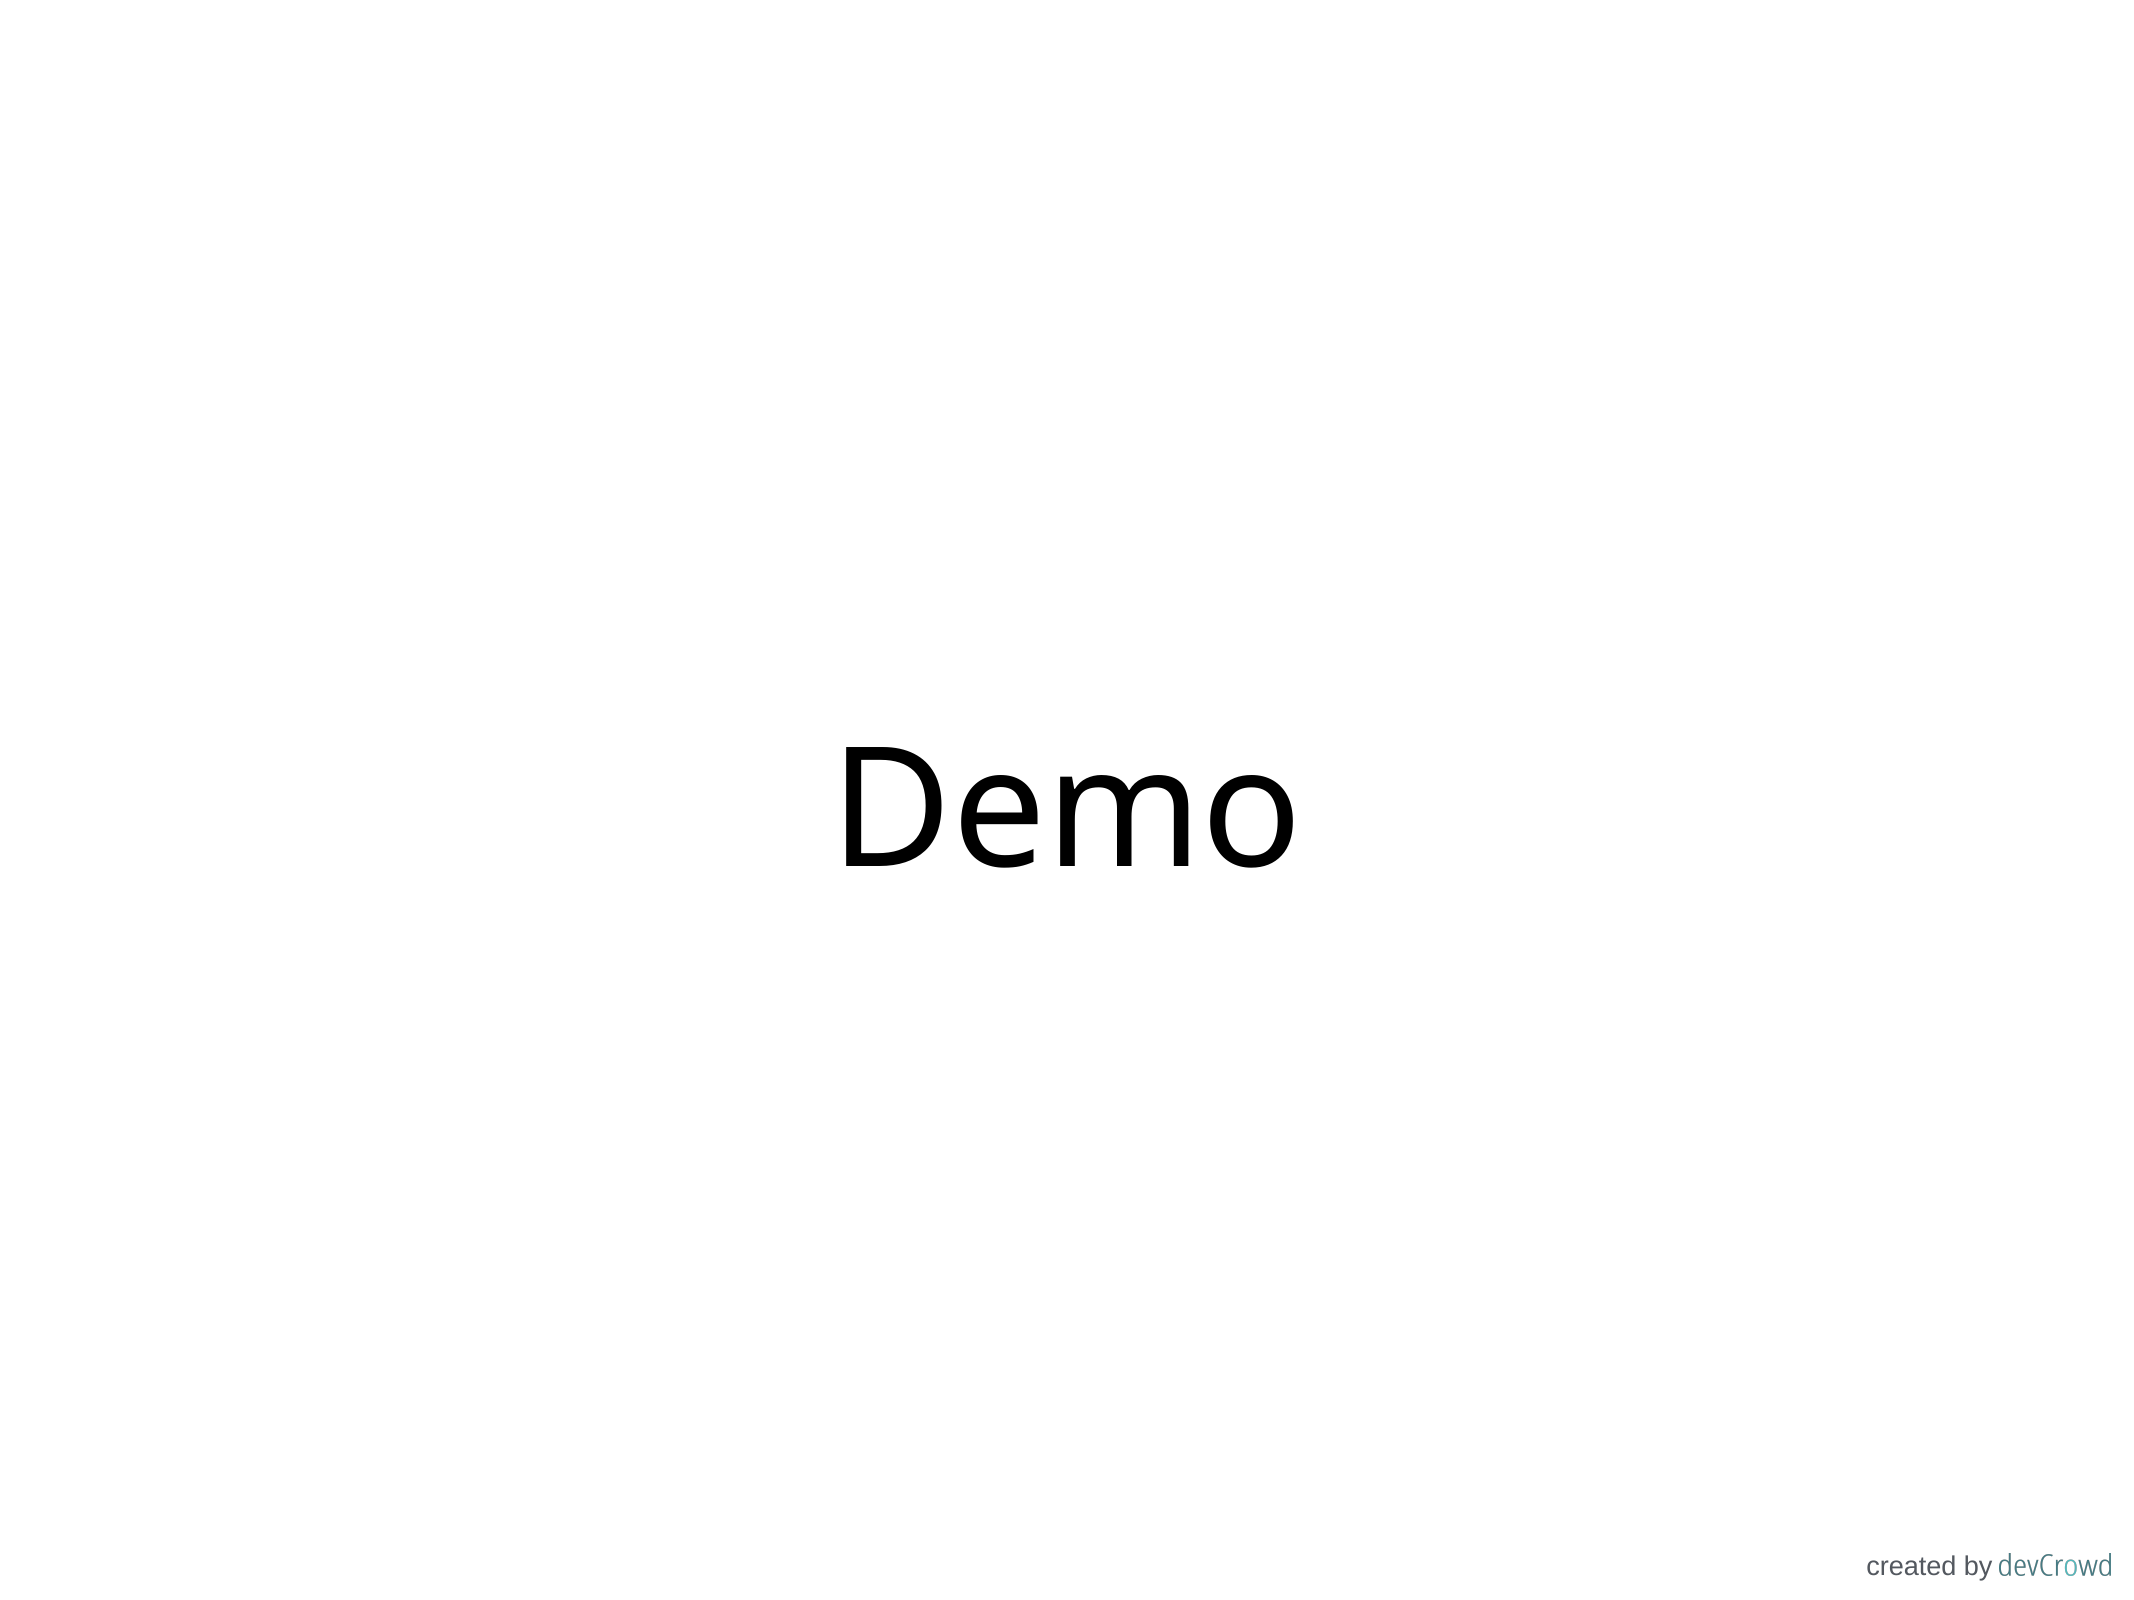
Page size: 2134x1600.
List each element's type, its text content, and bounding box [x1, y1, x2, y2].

title Demo [207, 528, 1926, 1072]
